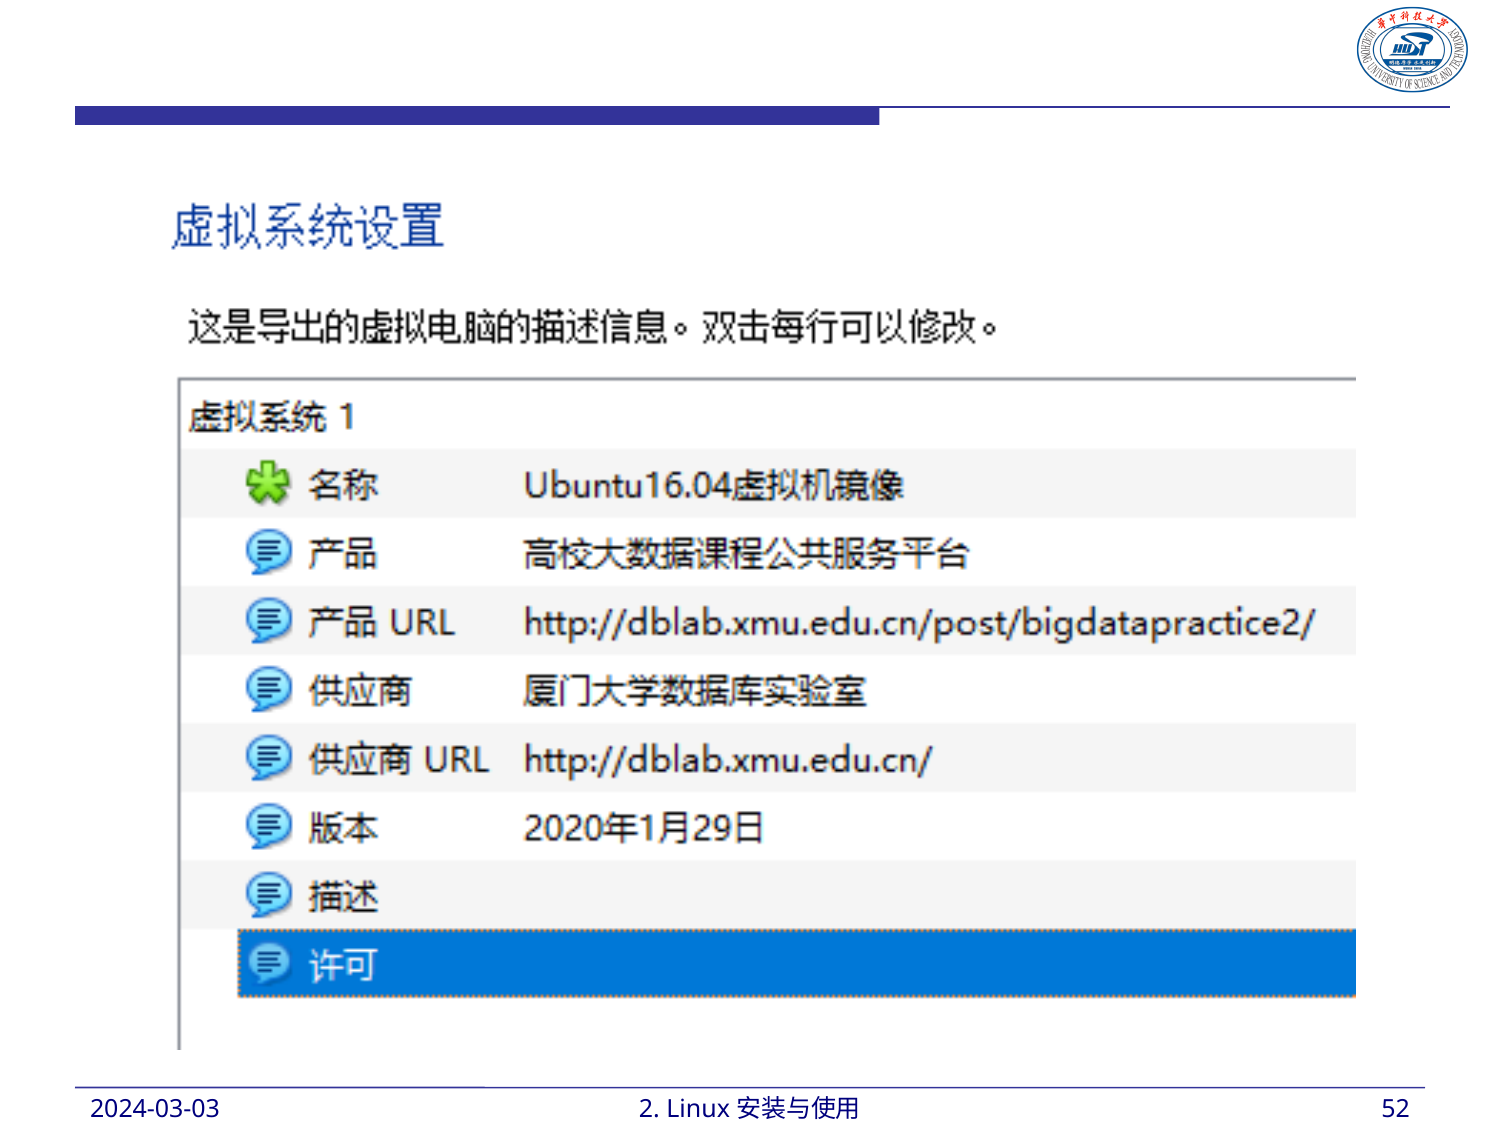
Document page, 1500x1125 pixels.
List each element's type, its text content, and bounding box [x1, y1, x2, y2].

footer 2. Linux安装与使用 [512, 1084, 988, 1125]
slide_number 52 [1100, 1084, 1425, 1125]
picture [1350, 0, 1475, 99]
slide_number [75, 1084, 400, 1125]
picture [149, 187, 1356, 1050]
